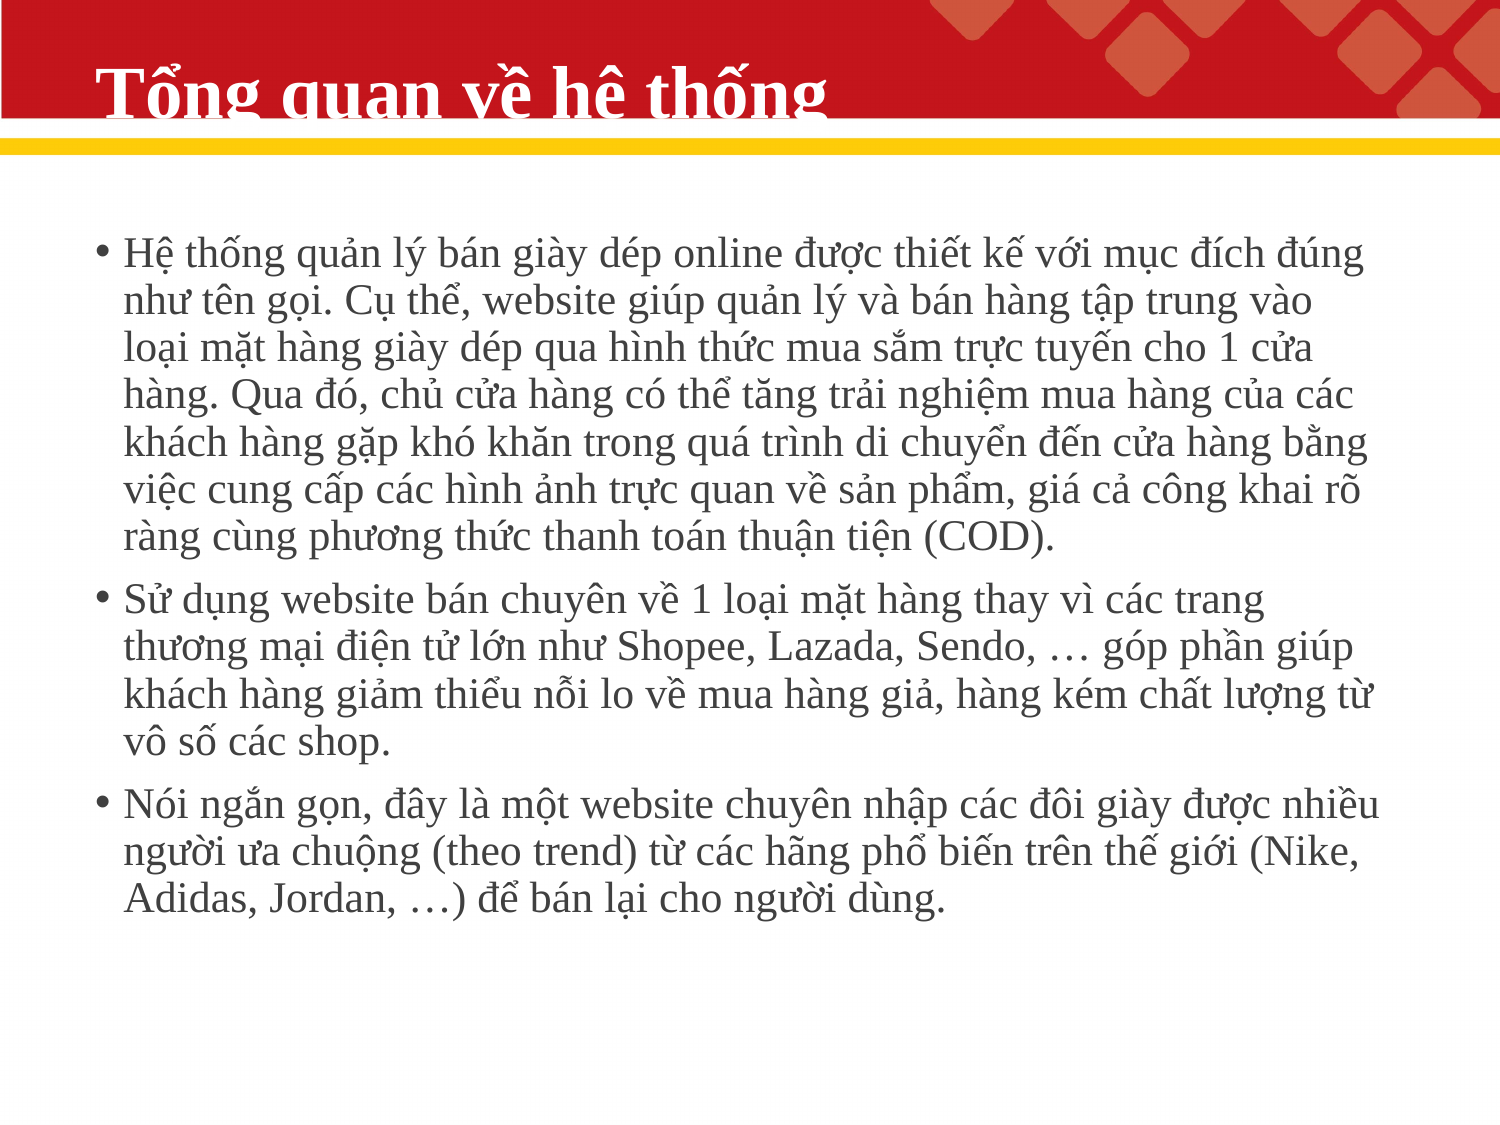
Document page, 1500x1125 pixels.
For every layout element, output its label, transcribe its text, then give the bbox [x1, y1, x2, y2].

title Tổng quan về hệ thống [80, 0, 1397, 204]
picture [0, 0, 1500, 1125]
list Hệ thống quản lý bán giày dép online được thiết kế với mục đích đúng như tên gọi. Cụ thể, website giúp quản lý và bán hàng tập trung vào loại mặt hàng giày dép qua hình thức mua sắm trực tuyến cho 1 cửa hàng. Qua đó, chủ cửa hàng có thể tăng trải nghiệm mua hàng của các khách hàng gặp khó khăn trong quá trình di chuyển đến cửa hàng bằng việc cung cấp các hình ảnh trực quan về sản phẩm, giá cả công khai rõ ràng cùng phương thức thanh toán thuận tiện (COD). Sử dụng website bán chuyên về 1 loại mặt hàng thay vì các trang thương mại điện tử lớn như Shopee, Lazada, Sendo, … góp phần giúp khách hàng giảm thiểu nỗi lo về mua hàng giả, hàng kém chất lượng từ vô số các shop. Nói ngắn gọn, đây là một website chuyên nhập các đôi giày được nhiều người ưa chuộng (theo trend) từ các hãng phổ biến trên thế giới (Nike, Adidas, Jordan, …) để bán lại cho người dùng. [80, 221, 1397, 1035]
